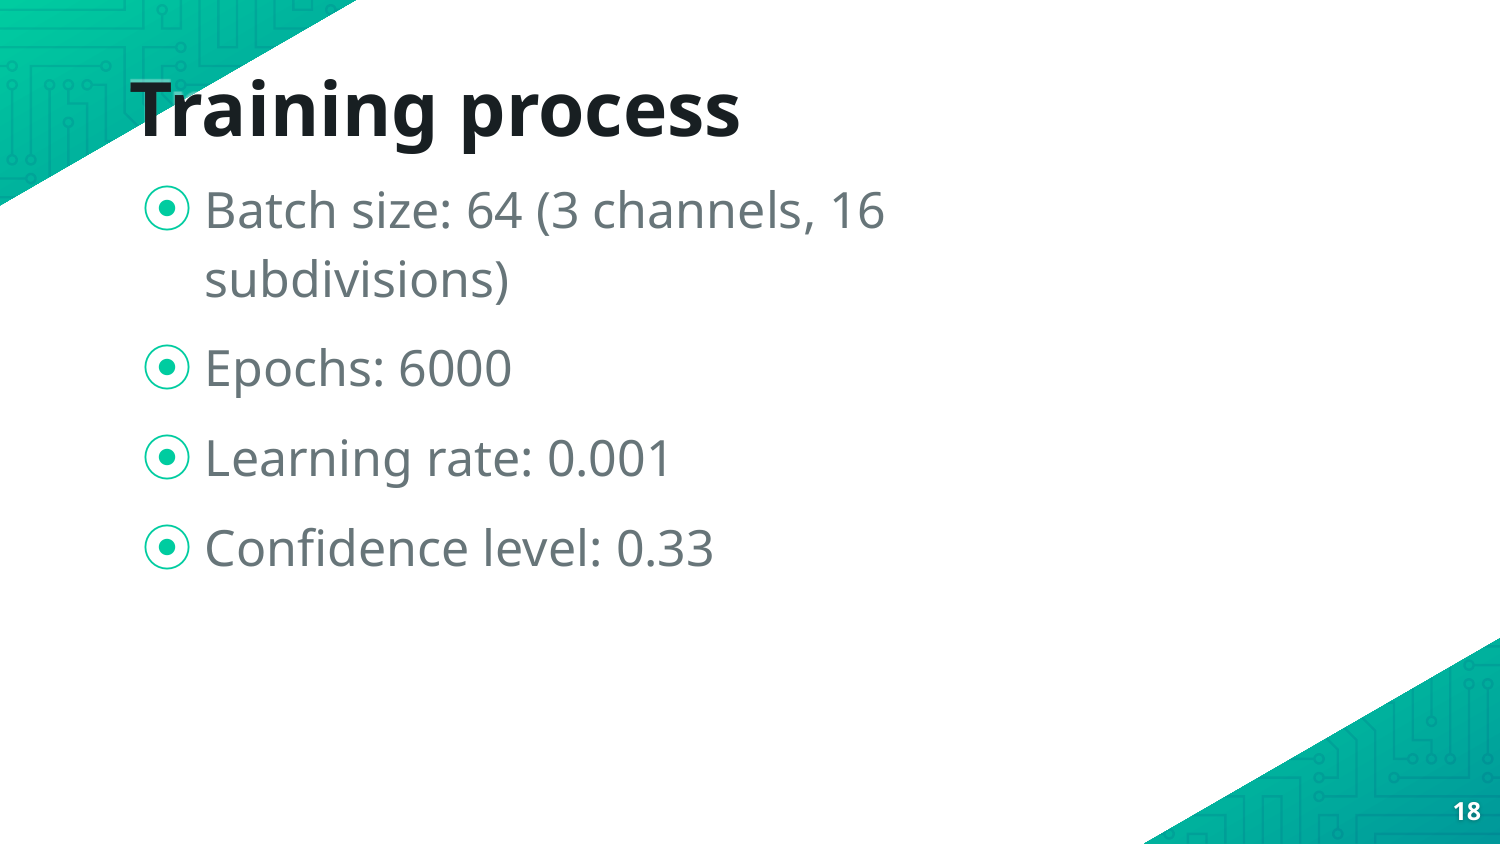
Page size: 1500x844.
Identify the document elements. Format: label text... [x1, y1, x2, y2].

slide_number 18 [1391, 779, 1482, 844]
subtitle Batch size: 64 (3 channels, 16 subdivisions) Epochs: 6000 Learning rate: 0.001 Confidence level: 0.33 [129, 169, 1161, 619]
title Training process [129, 72, 1184, 170]
